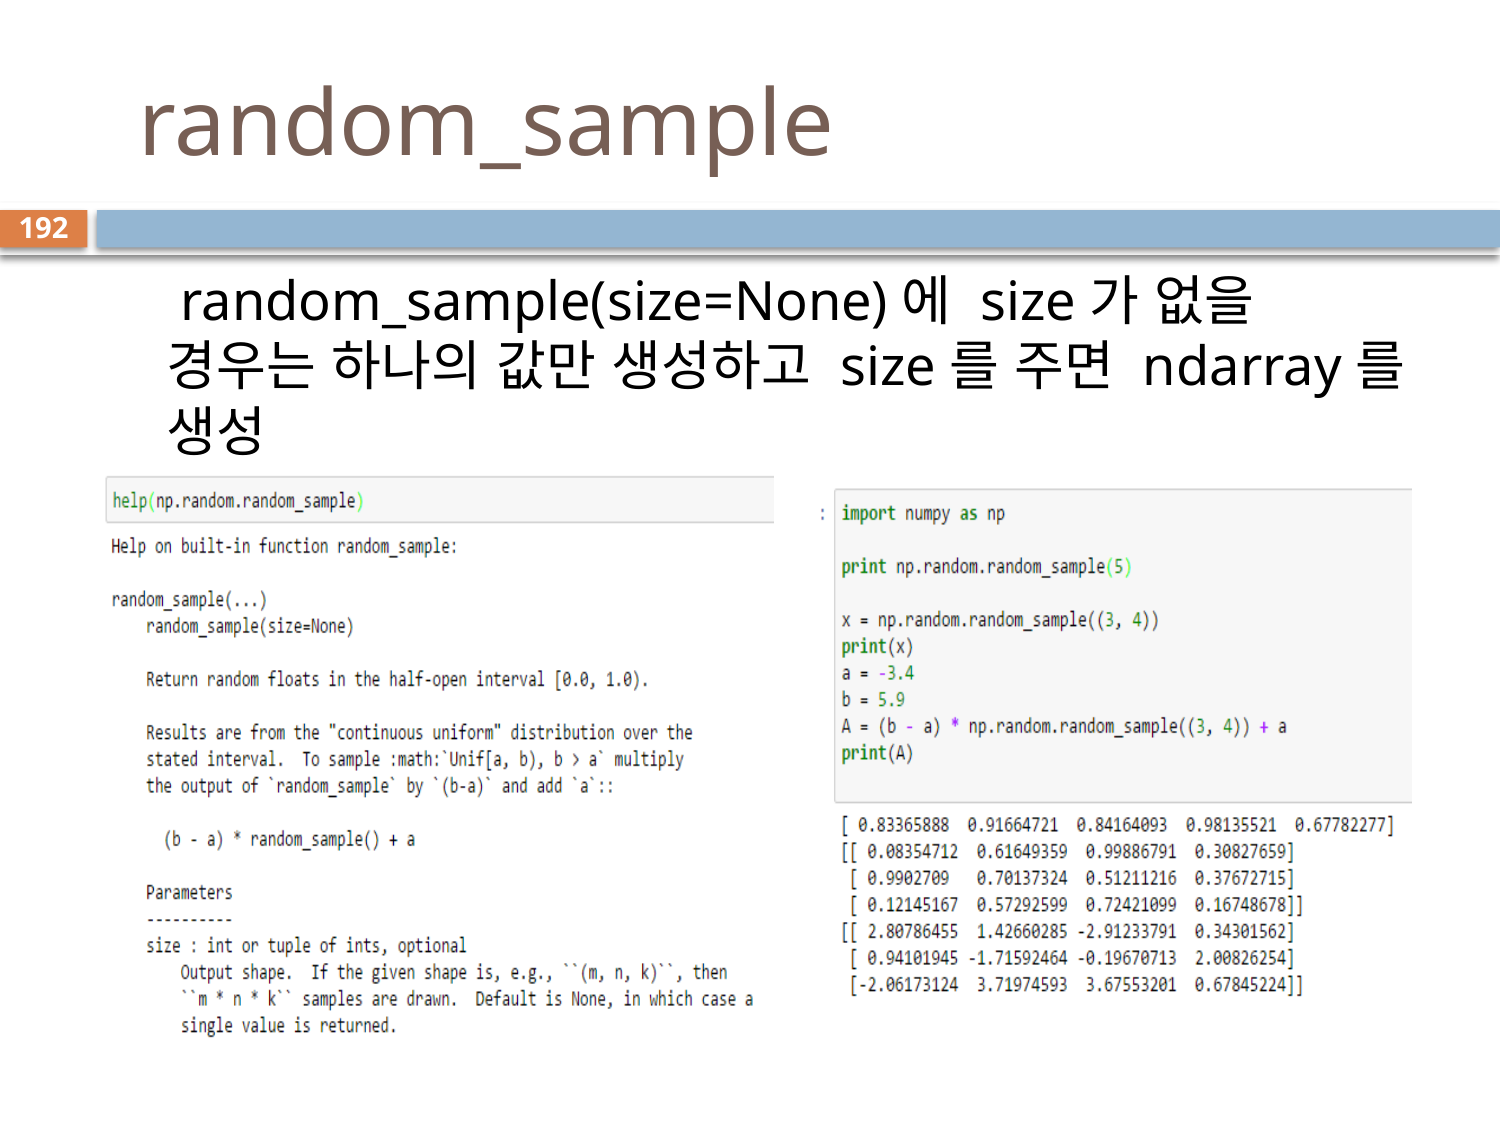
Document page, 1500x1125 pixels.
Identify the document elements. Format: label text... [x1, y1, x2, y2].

slide_number 192 [0, 208, 88, 249]
title random_sample [100, 37, 1438, 200]
list random_sample(size=None)에 size가 없을 경우는 하나의 값만 생성하고 size를 주면 ndarray를 생성 [76, 259, 1427, 480]
picture [820, 470, 1412, 1015]
picture [100, 467, 774, 1056]
